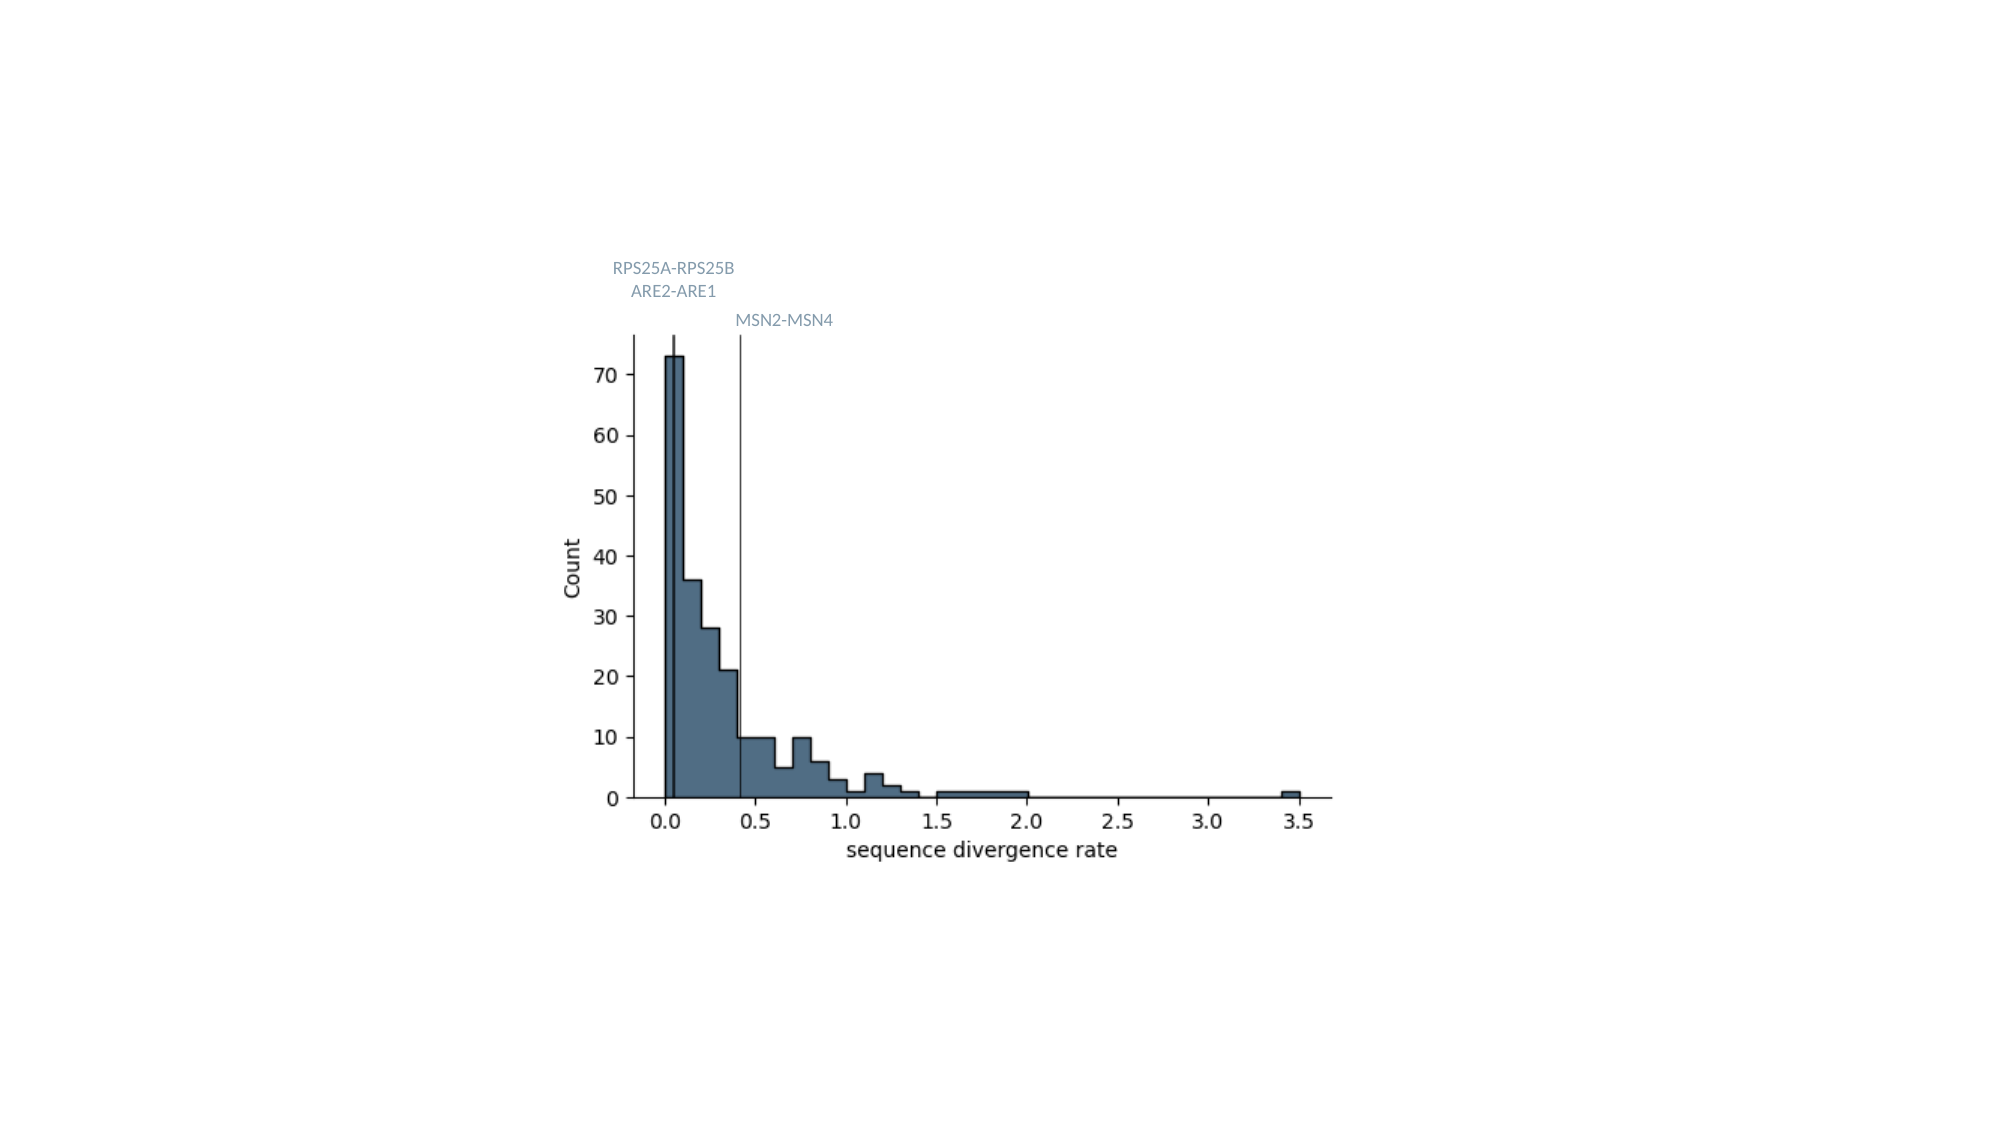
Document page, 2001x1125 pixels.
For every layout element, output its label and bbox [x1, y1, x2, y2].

text_box [547, 248, 1346, 877]
